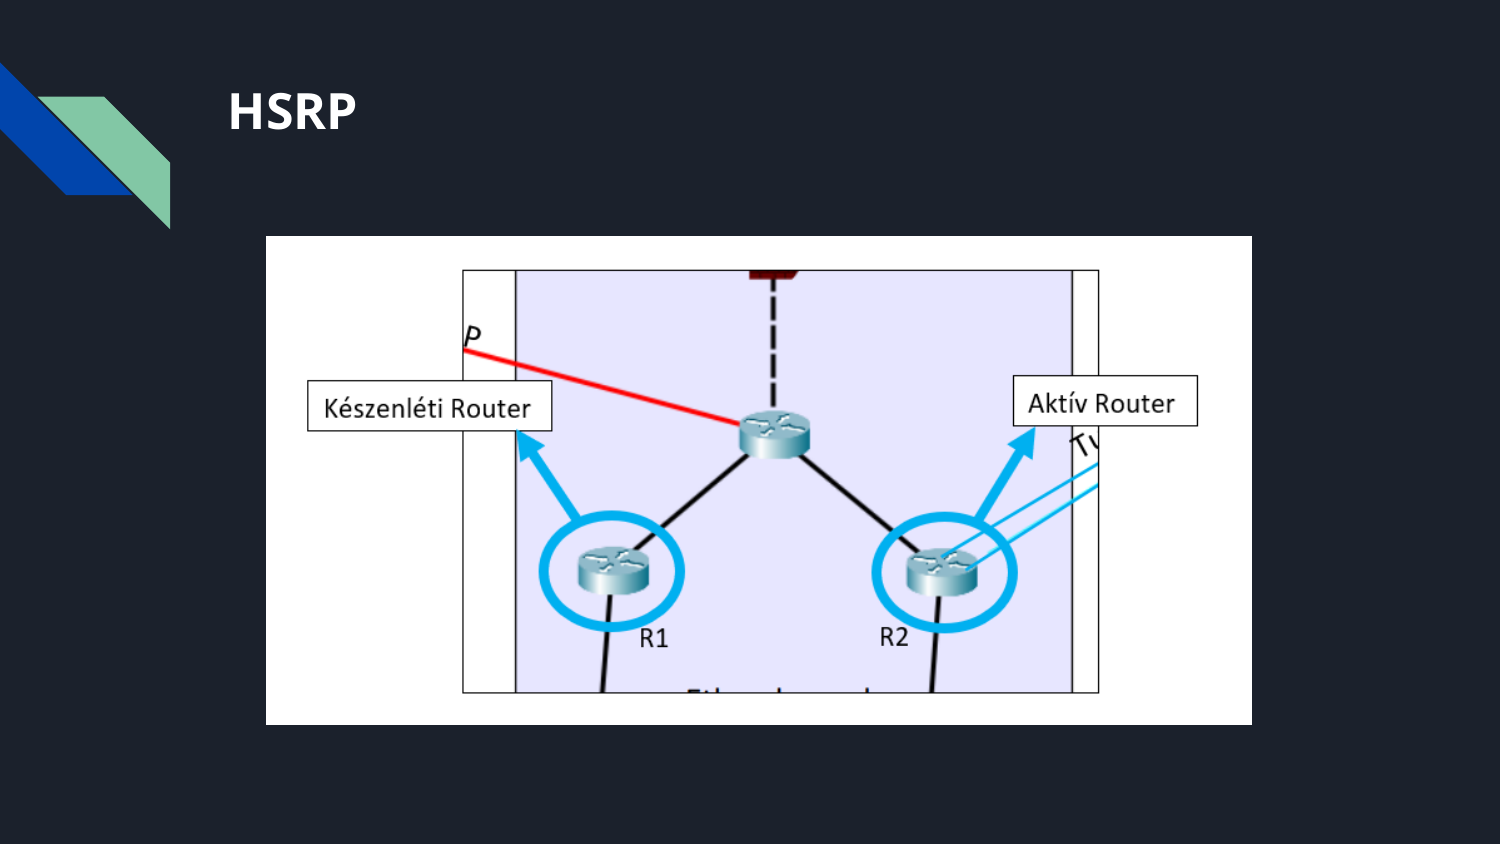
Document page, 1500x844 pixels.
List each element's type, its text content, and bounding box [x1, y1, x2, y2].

picture [265, 236, 1252, 725]
title HSRP [212, 64, 1368, 215]
